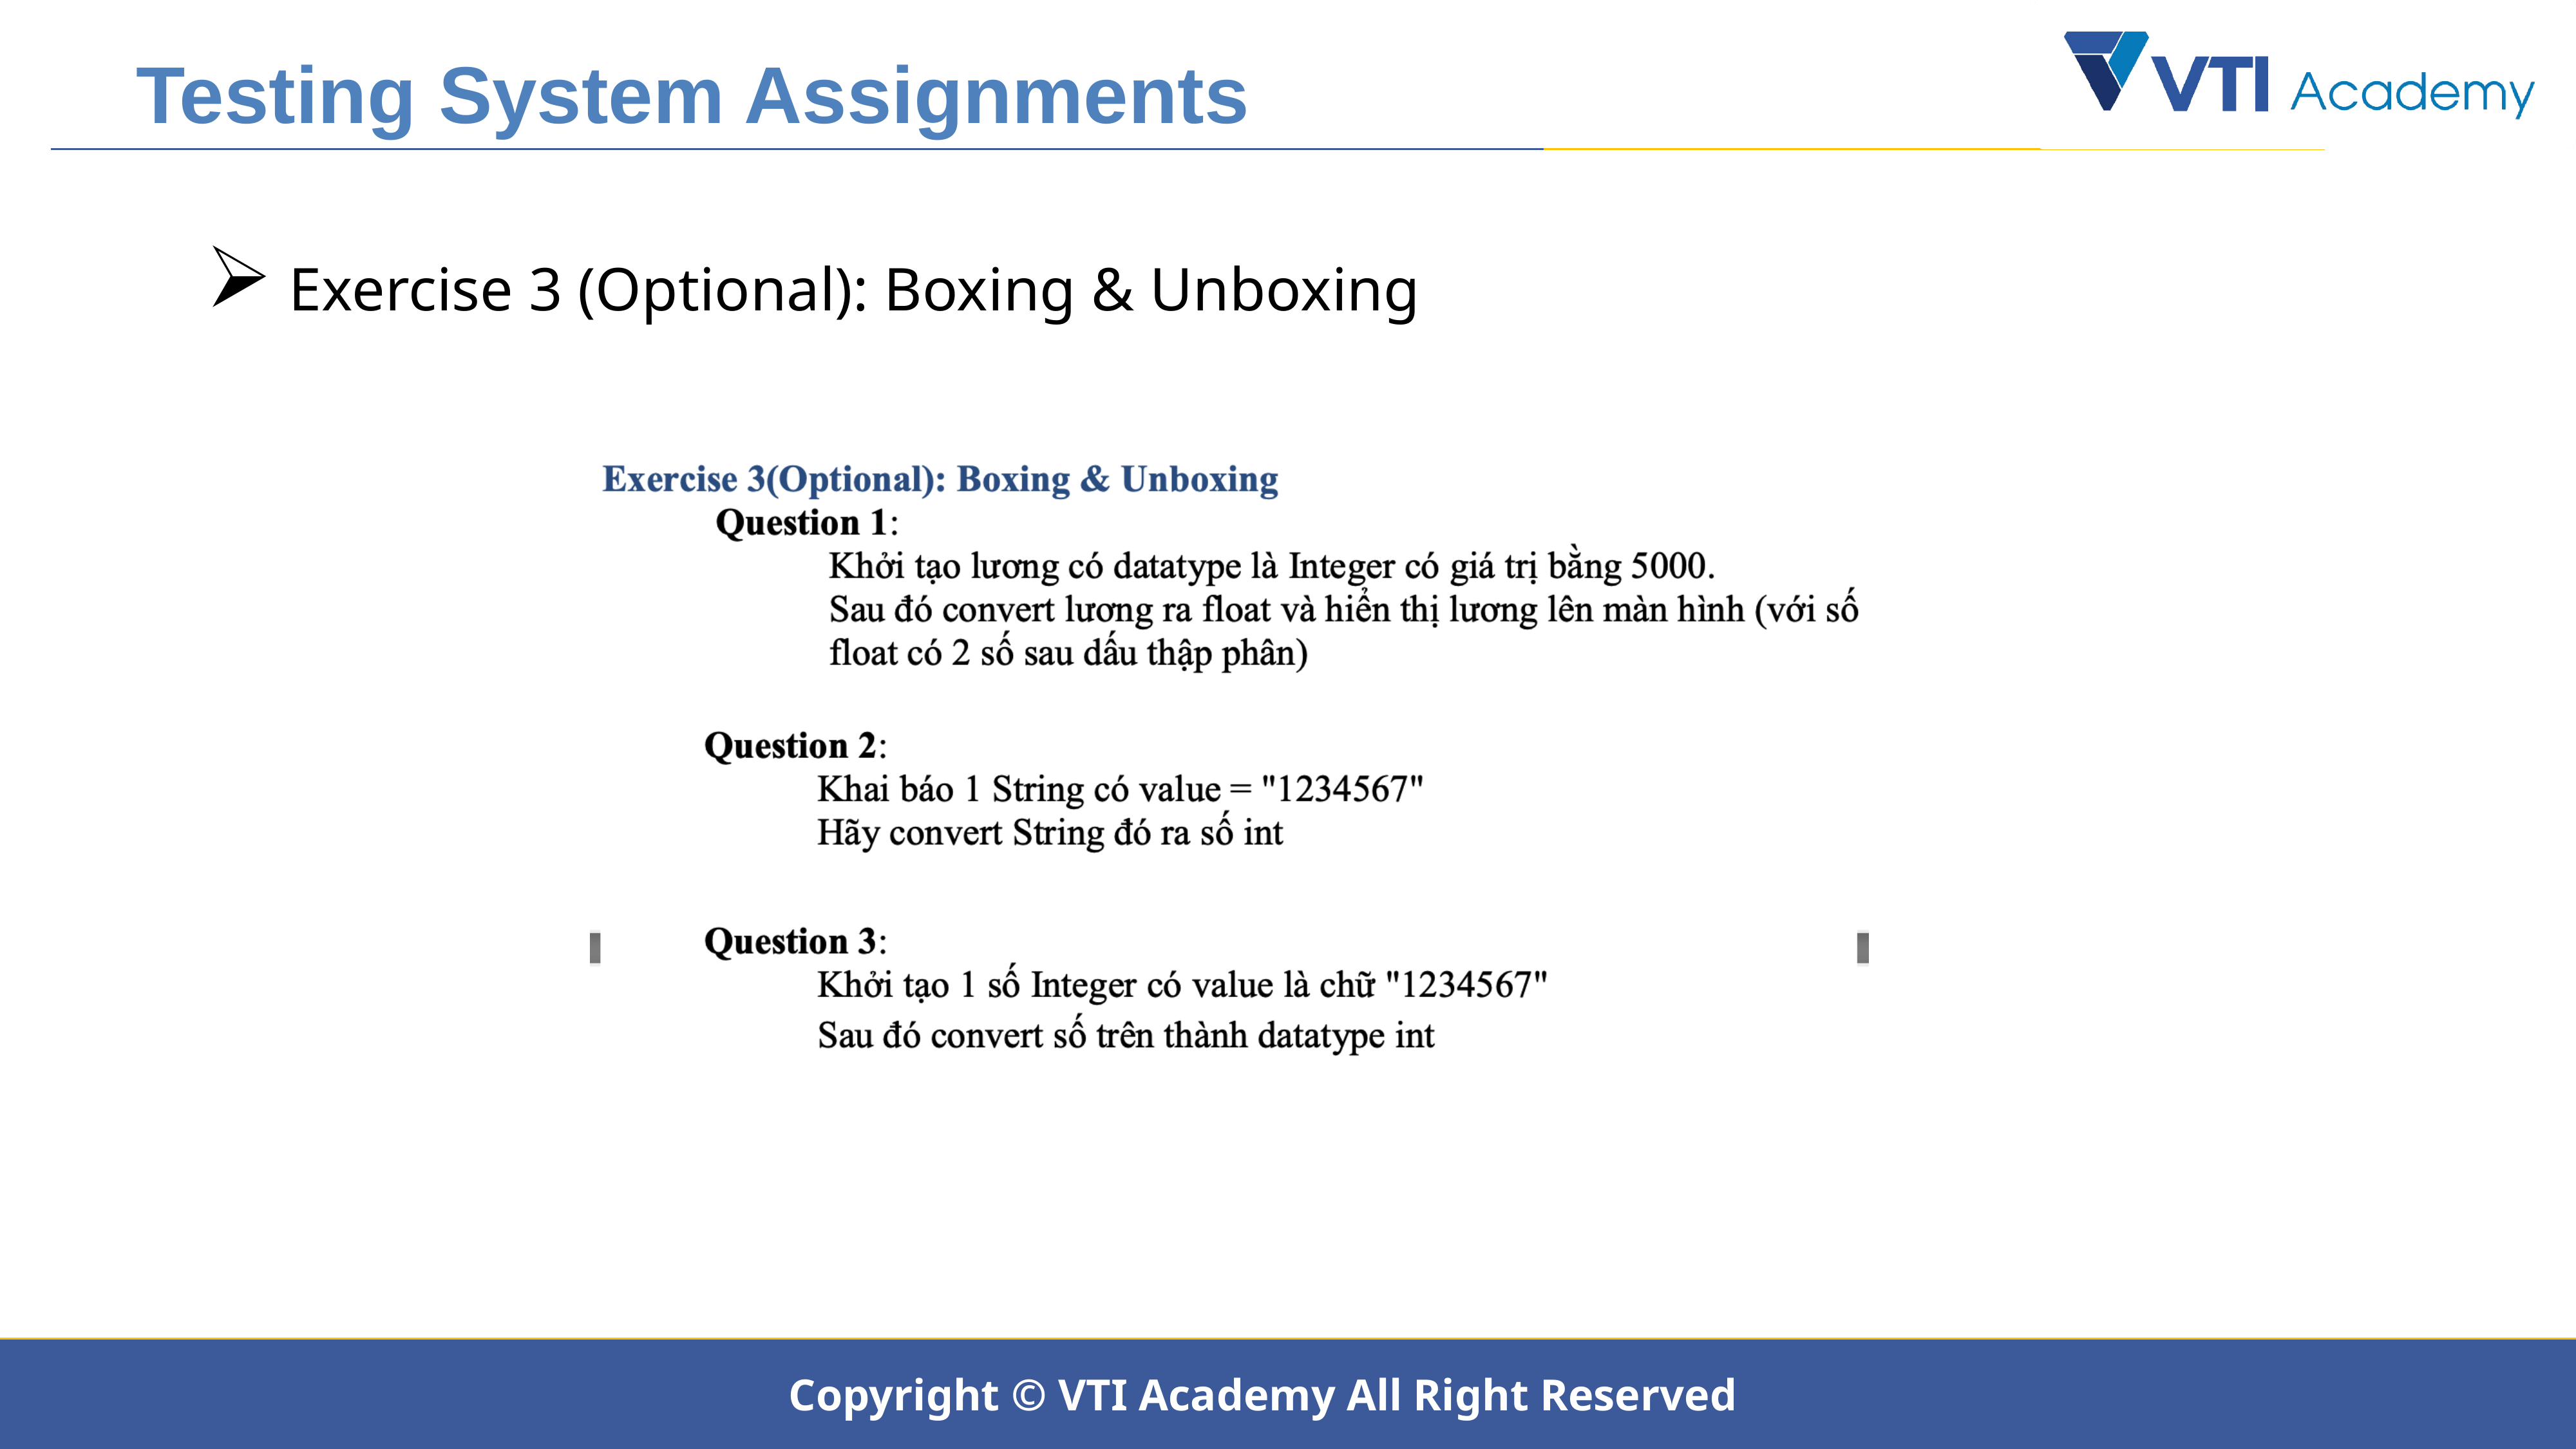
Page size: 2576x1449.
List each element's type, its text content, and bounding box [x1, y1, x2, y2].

text_box Exercise 3 (Optional): Boxing & Unboxing [196, 246, 1538, 377]
text_box Testing System Assignments [126, 60, 1356, 122]
picture [589, 451, 1869, 1072]
picture [2034, 0, 2576, 149]
